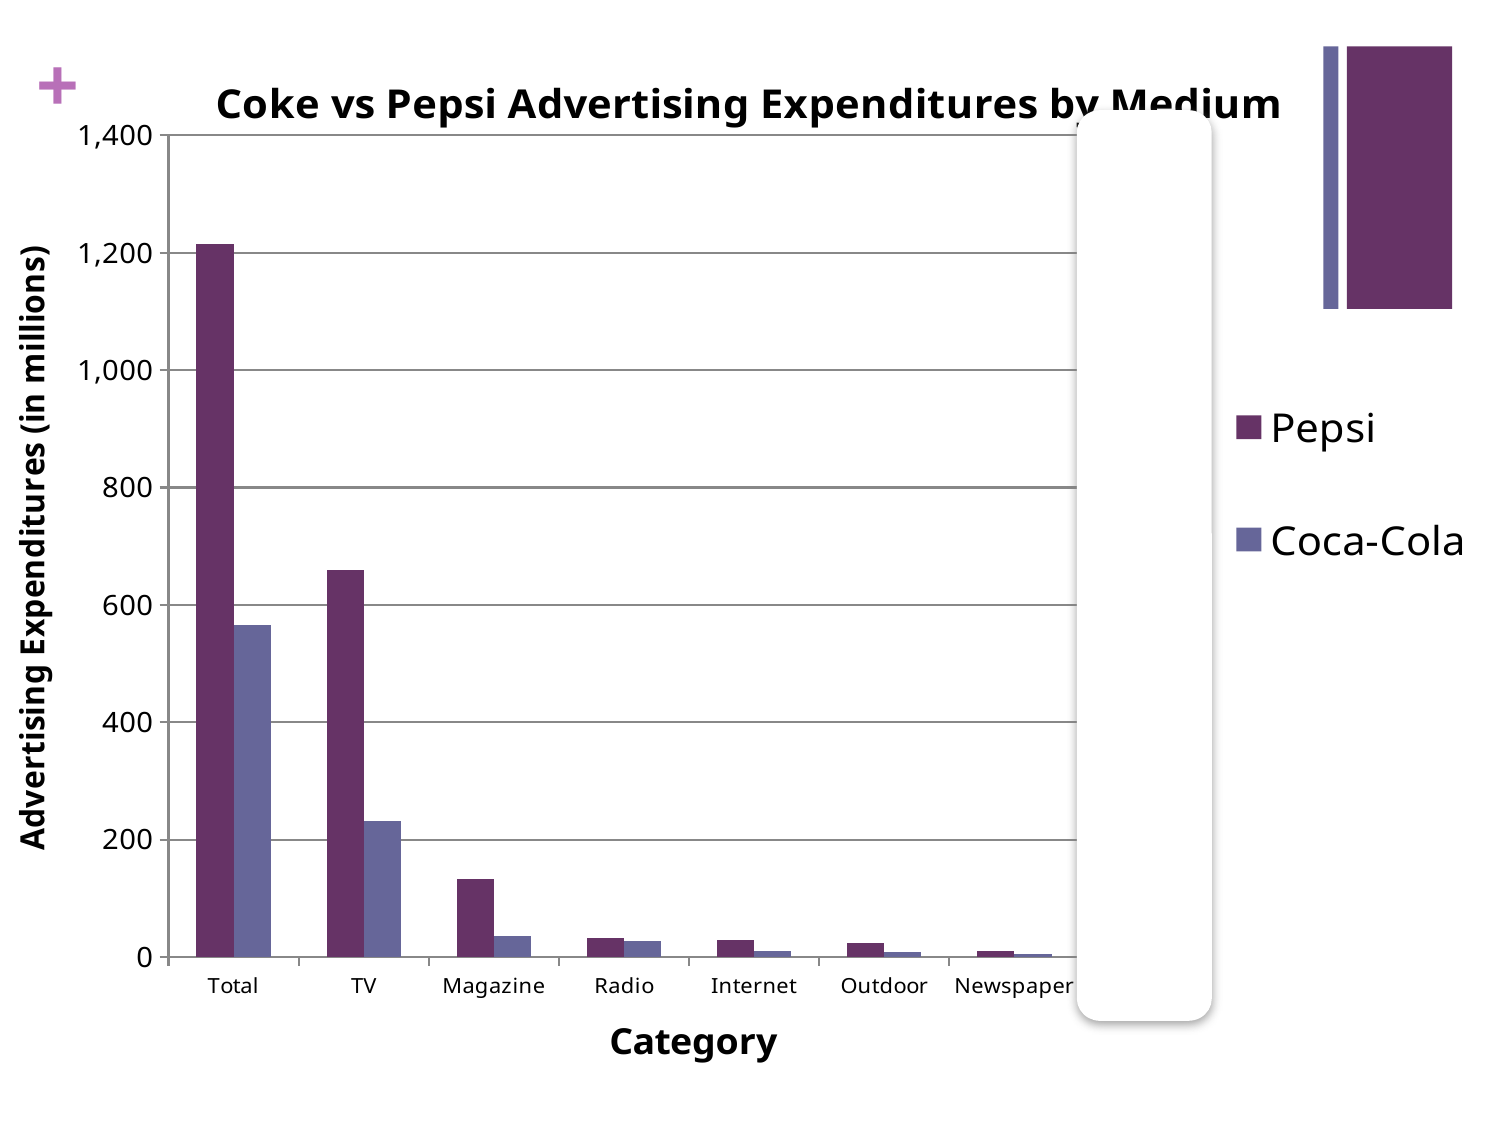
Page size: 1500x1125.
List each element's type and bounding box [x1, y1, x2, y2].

chart [0, 33, 1500, 1125]
